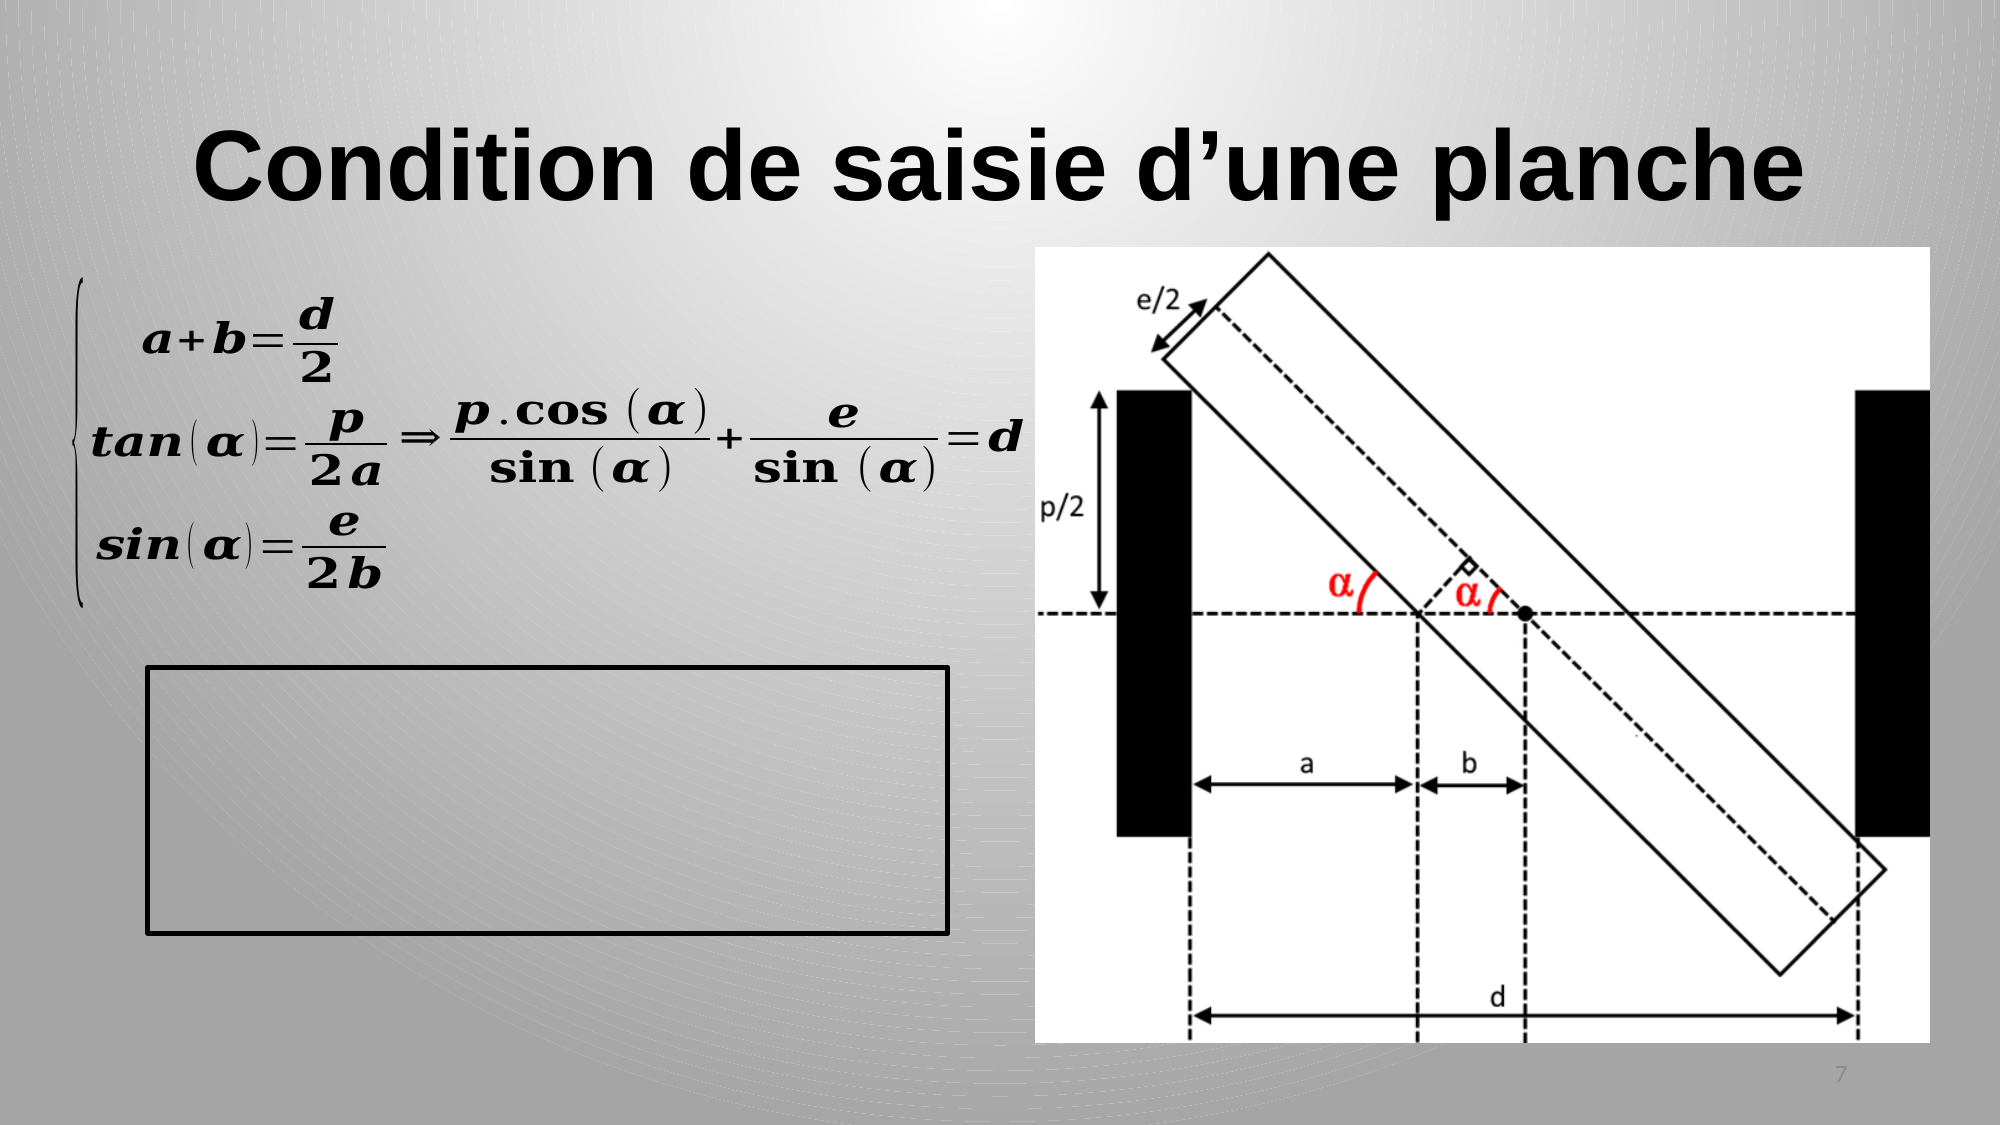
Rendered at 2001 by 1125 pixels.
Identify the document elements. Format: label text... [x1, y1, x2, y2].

title Condition de saisie d’une planche [137, 59, 1863, 278]
slide_number 7 [1412, 1043, 1863, 1103]
picture [1035, 247, 1930, 1043]
